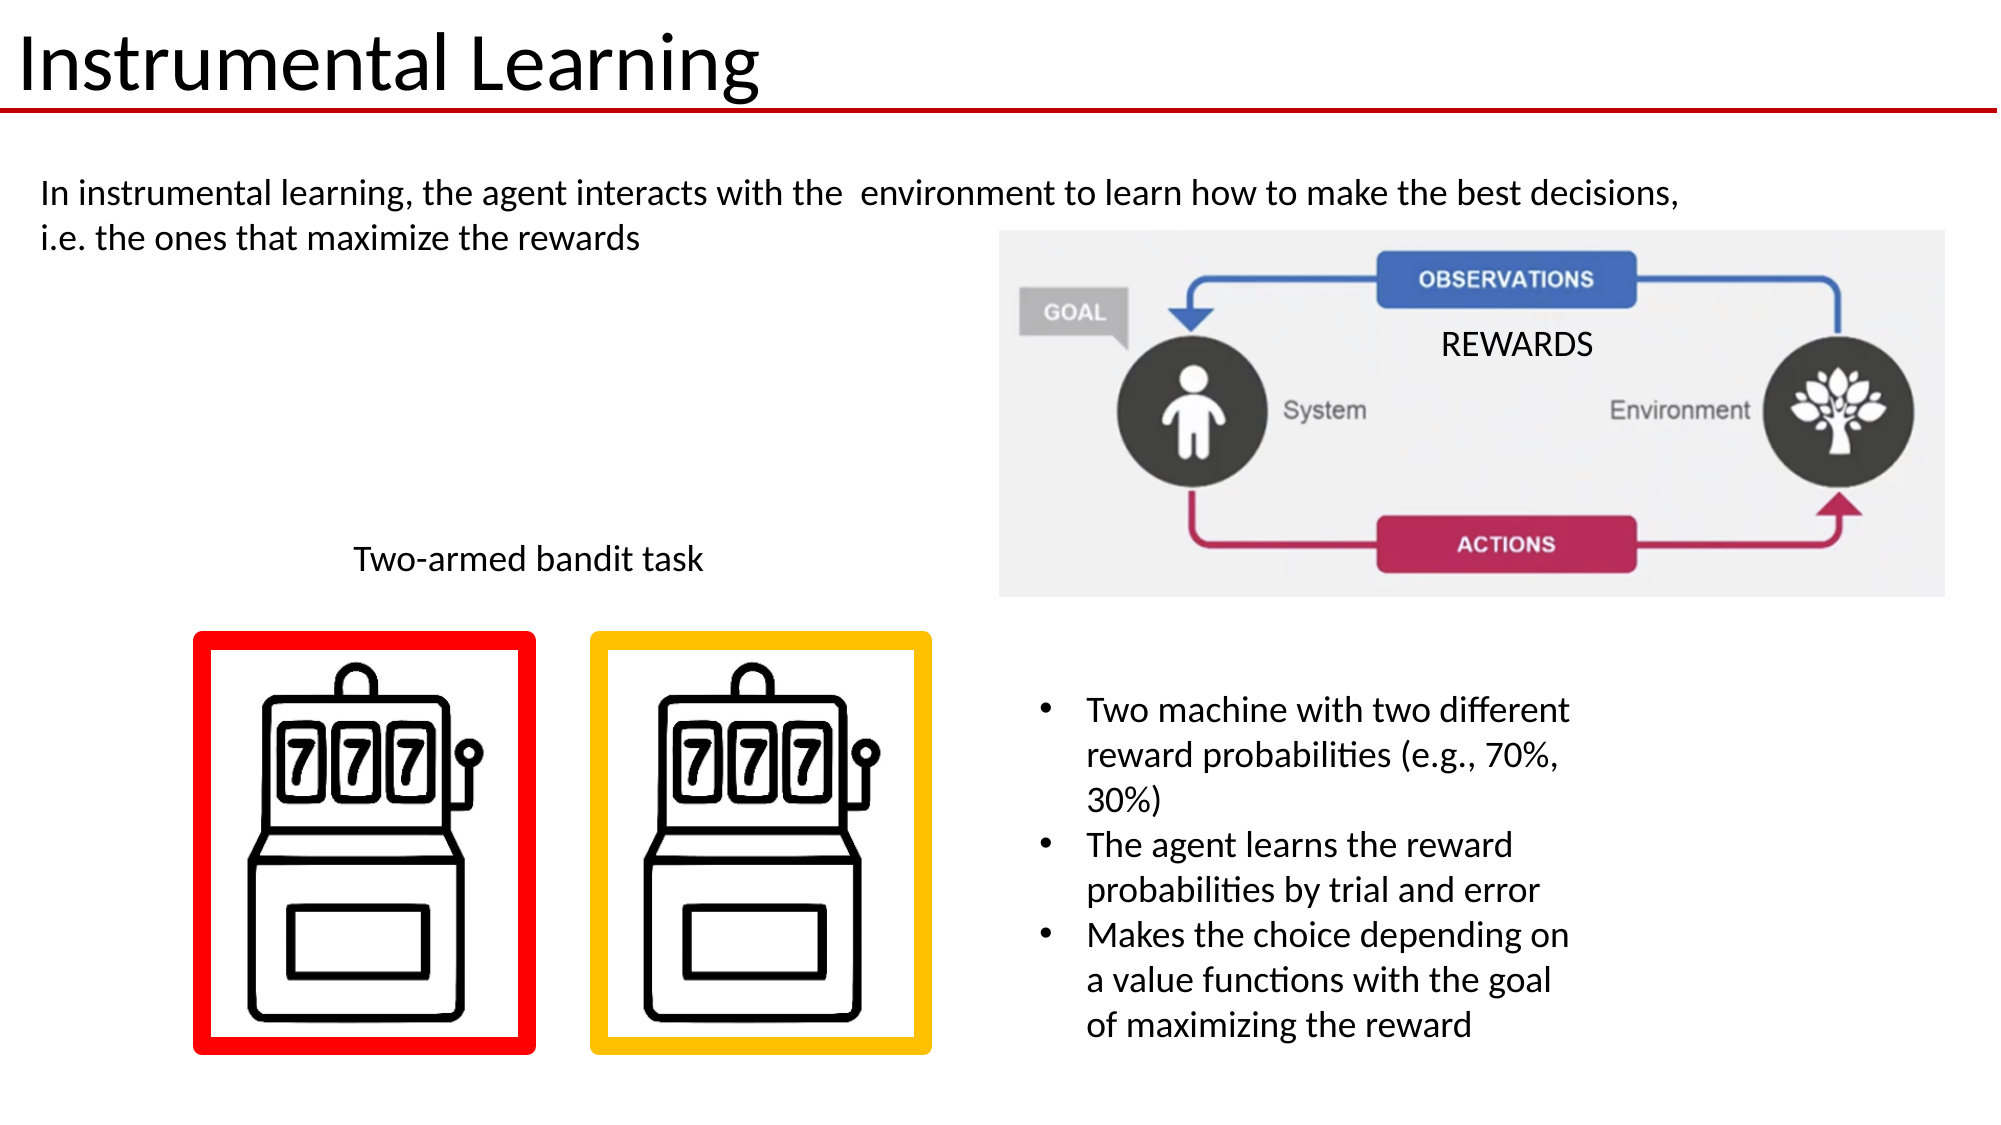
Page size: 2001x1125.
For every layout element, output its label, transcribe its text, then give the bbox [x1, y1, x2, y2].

text_box Instrumental Learning [2, 111, 1308, 115]
text_box In instrumental learning, the agent interacts with the environment to learn how to make the best decisions, i.e. the ones that maximize the rewards [25, 160, 1803, 266]
picture [999, 230, 1945, 597]
picture [607, 649, 915, 1037]
text_box Two machine with two different reward probabilities (e.g., 70%, 30%) The agent learns the reward probabilities by trial and error Makes the choice depending on a value functions with the goal of maximizing the reward [1024, 633, 1604, 1053]
text_box Instrumental Learning [2, 0, 1308, 110]
picture [211, 649, 518, 1037]
text_box Two-armed bandit task [338, 526, 787, 587]
